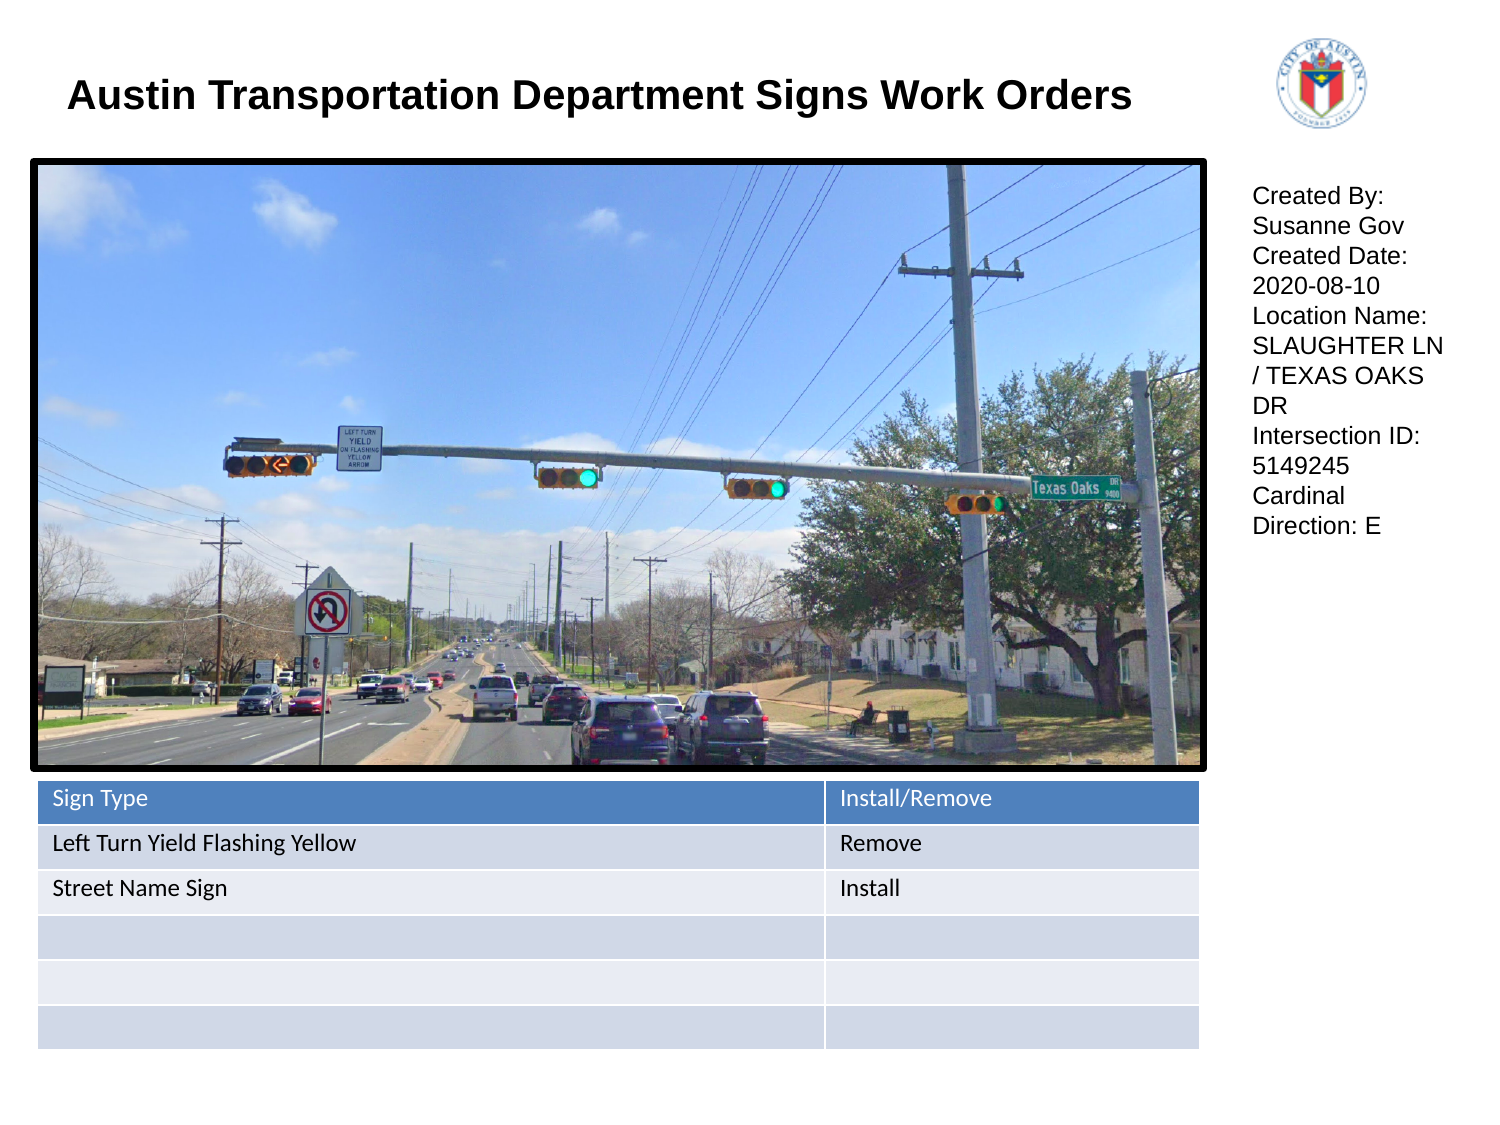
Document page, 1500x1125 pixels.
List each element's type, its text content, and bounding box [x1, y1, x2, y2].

text_box Created By: Susanne Gov Created Date: 2020-08-10 Location Name: SLAUGHTER LN / TEXAS OAKS DR Intersection ID: 5149245 Cardinal Direction: E [1237, 172, 1463, 547]
table_cell Left Turn Yield Flashing Yellow [38, 826, 824, 869]
picture [37, 164, 1201, 766]
table_cell Install [826, 871, 1199, 914]
table_header Sign Type [38, 781, 824, 824]
table_cell Street Name Sign [38, 871, 824, 914]
table_cell [826, 1006, 1199, 1049]
table_cell [38, 961, 824, 1004]
table_cell [38, 916, 824, 959]
table_header Install/Remove [826, 781, 1199, 824]
table_cell Remove [826, 826, 1199, 869]
picture [1274, 37, 1369, 132]
table_cell [38, 1006, 824, 1049]
table_cell [826, 916, 1199, 959]
text_box Austin Transportation Department Signs Work Orders [51, 60, 1149, 125]
table_cell [826, 961, 1199, 1004]
